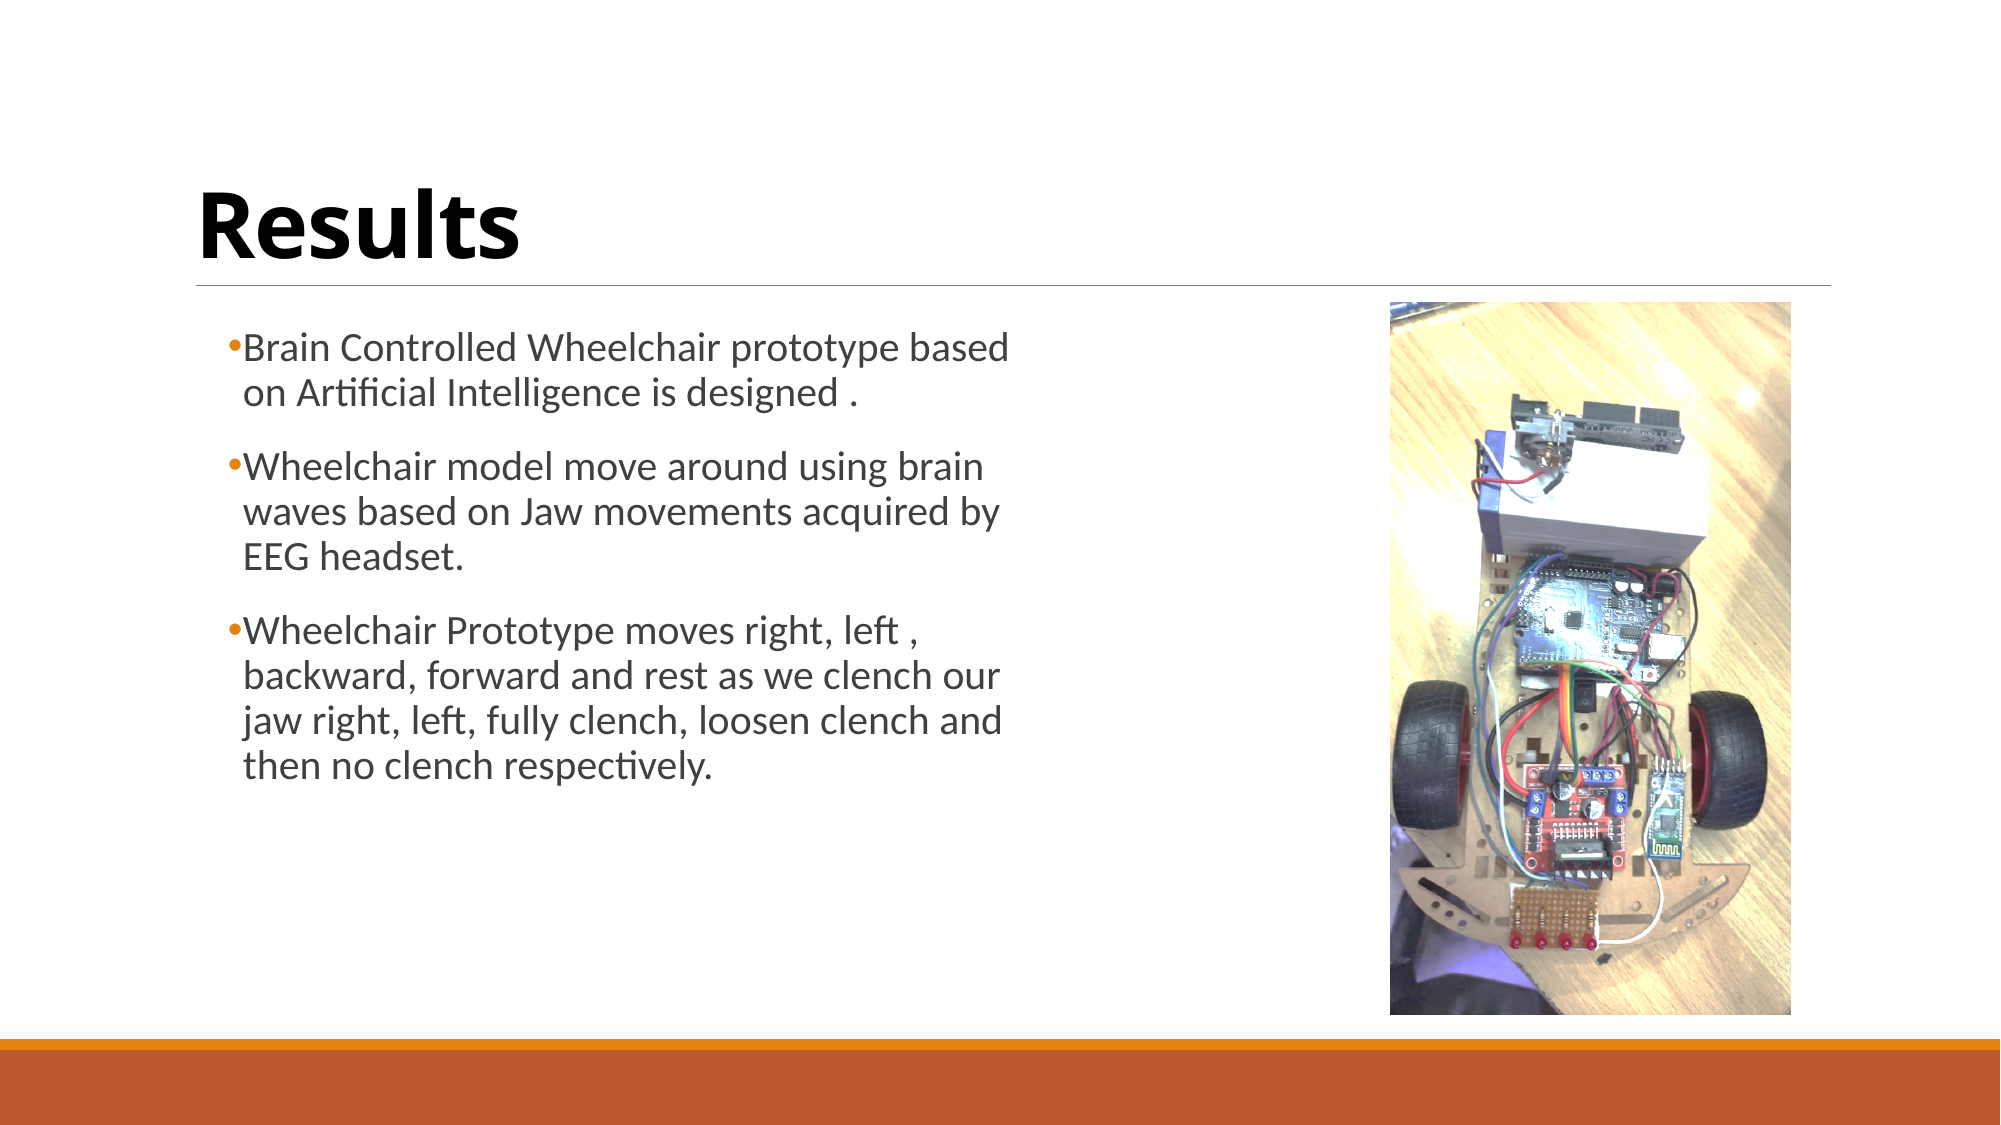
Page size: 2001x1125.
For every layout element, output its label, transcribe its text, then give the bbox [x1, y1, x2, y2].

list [1389, 302, 1792, 1016]
list Brain Controlled Wheelchair prototype based on Artificial Intelligence is designed . Wheelchair model move around using brain waves based on Jaw movements acquired by EEG headset. Wheelchair Prototype moves right, left , backward, forward and rest as we clench our jaw right, left, fully clench, loosen clench and then no clench respectively. [227, 318, 1053, 1000]
title Results [180, 47, 1830, 285]
